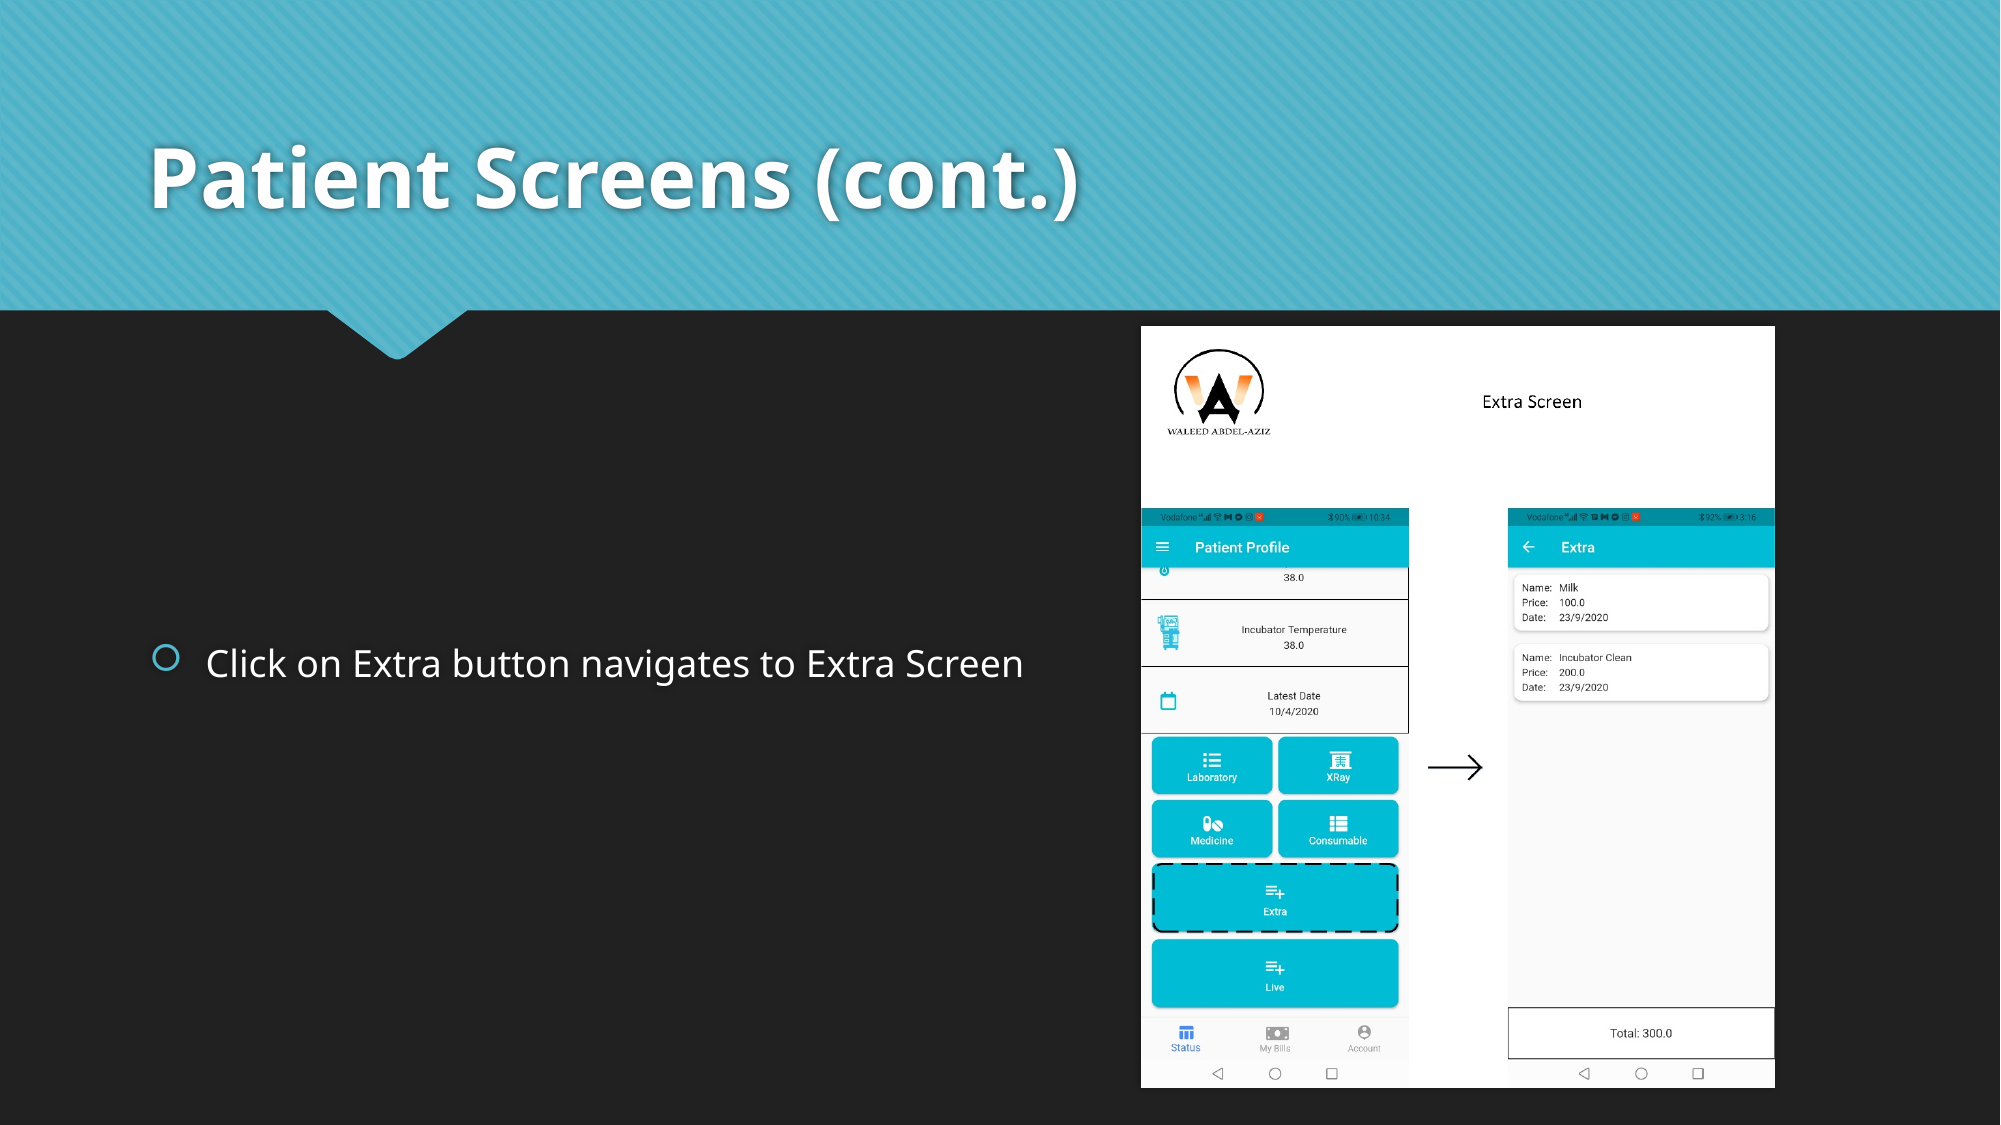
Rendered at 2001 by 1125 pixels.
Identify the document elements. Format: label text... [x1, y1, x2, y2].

list Click on Extra button navigates to Extra Screen [134, 364, 1070, 962]
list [1140, 326, 1775, 1088]
title Patient Screens (cont.) [132, 73, 1868, 233]
